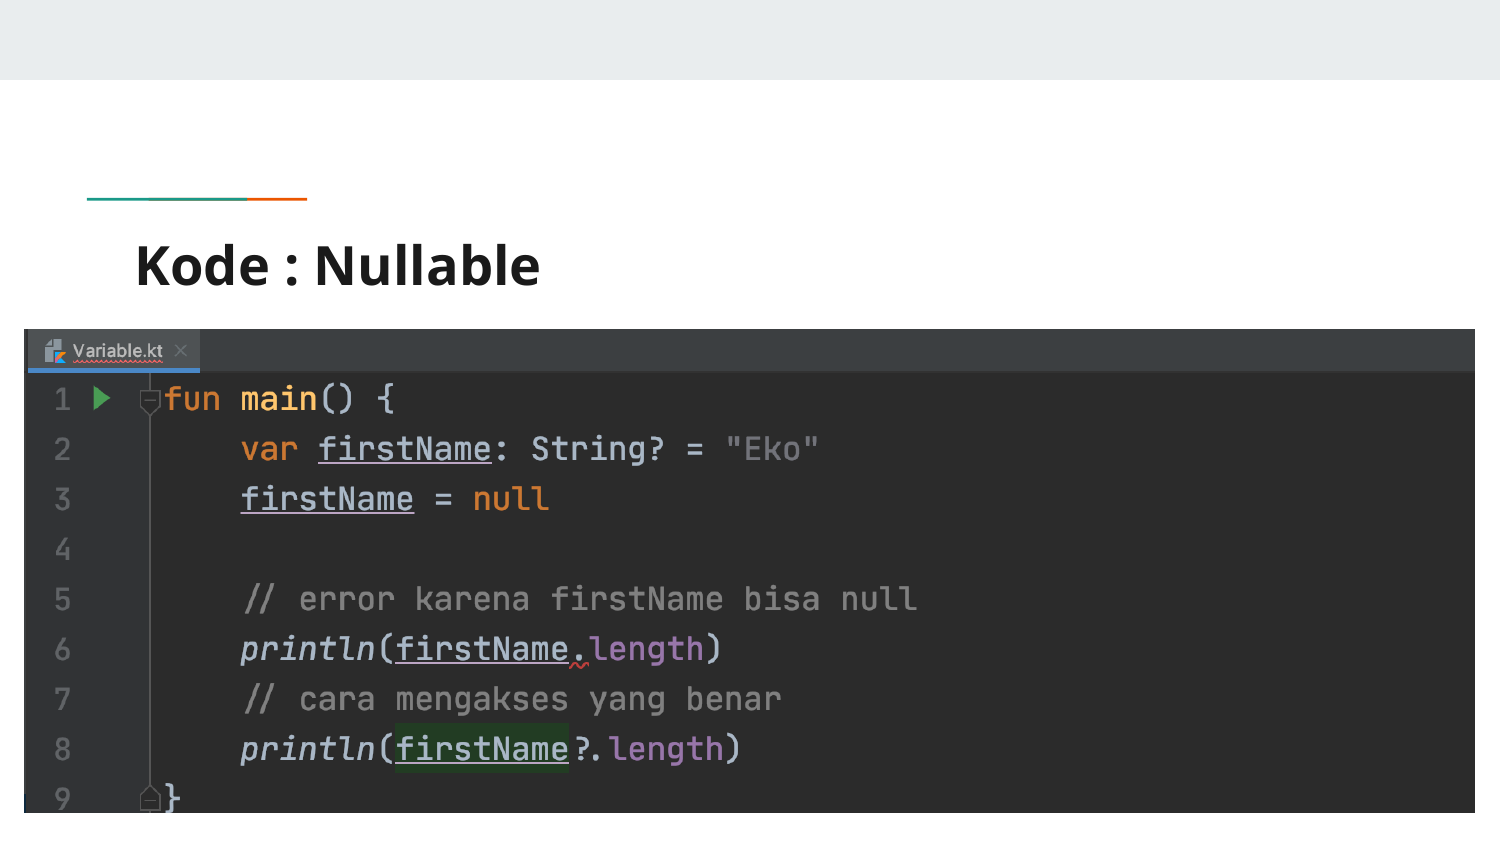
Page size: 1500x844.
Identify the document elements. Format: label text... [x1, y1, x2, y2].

title Kode : Nullable [119, 216, 1381, 305]
picture [24, 328, 1476, 813]
